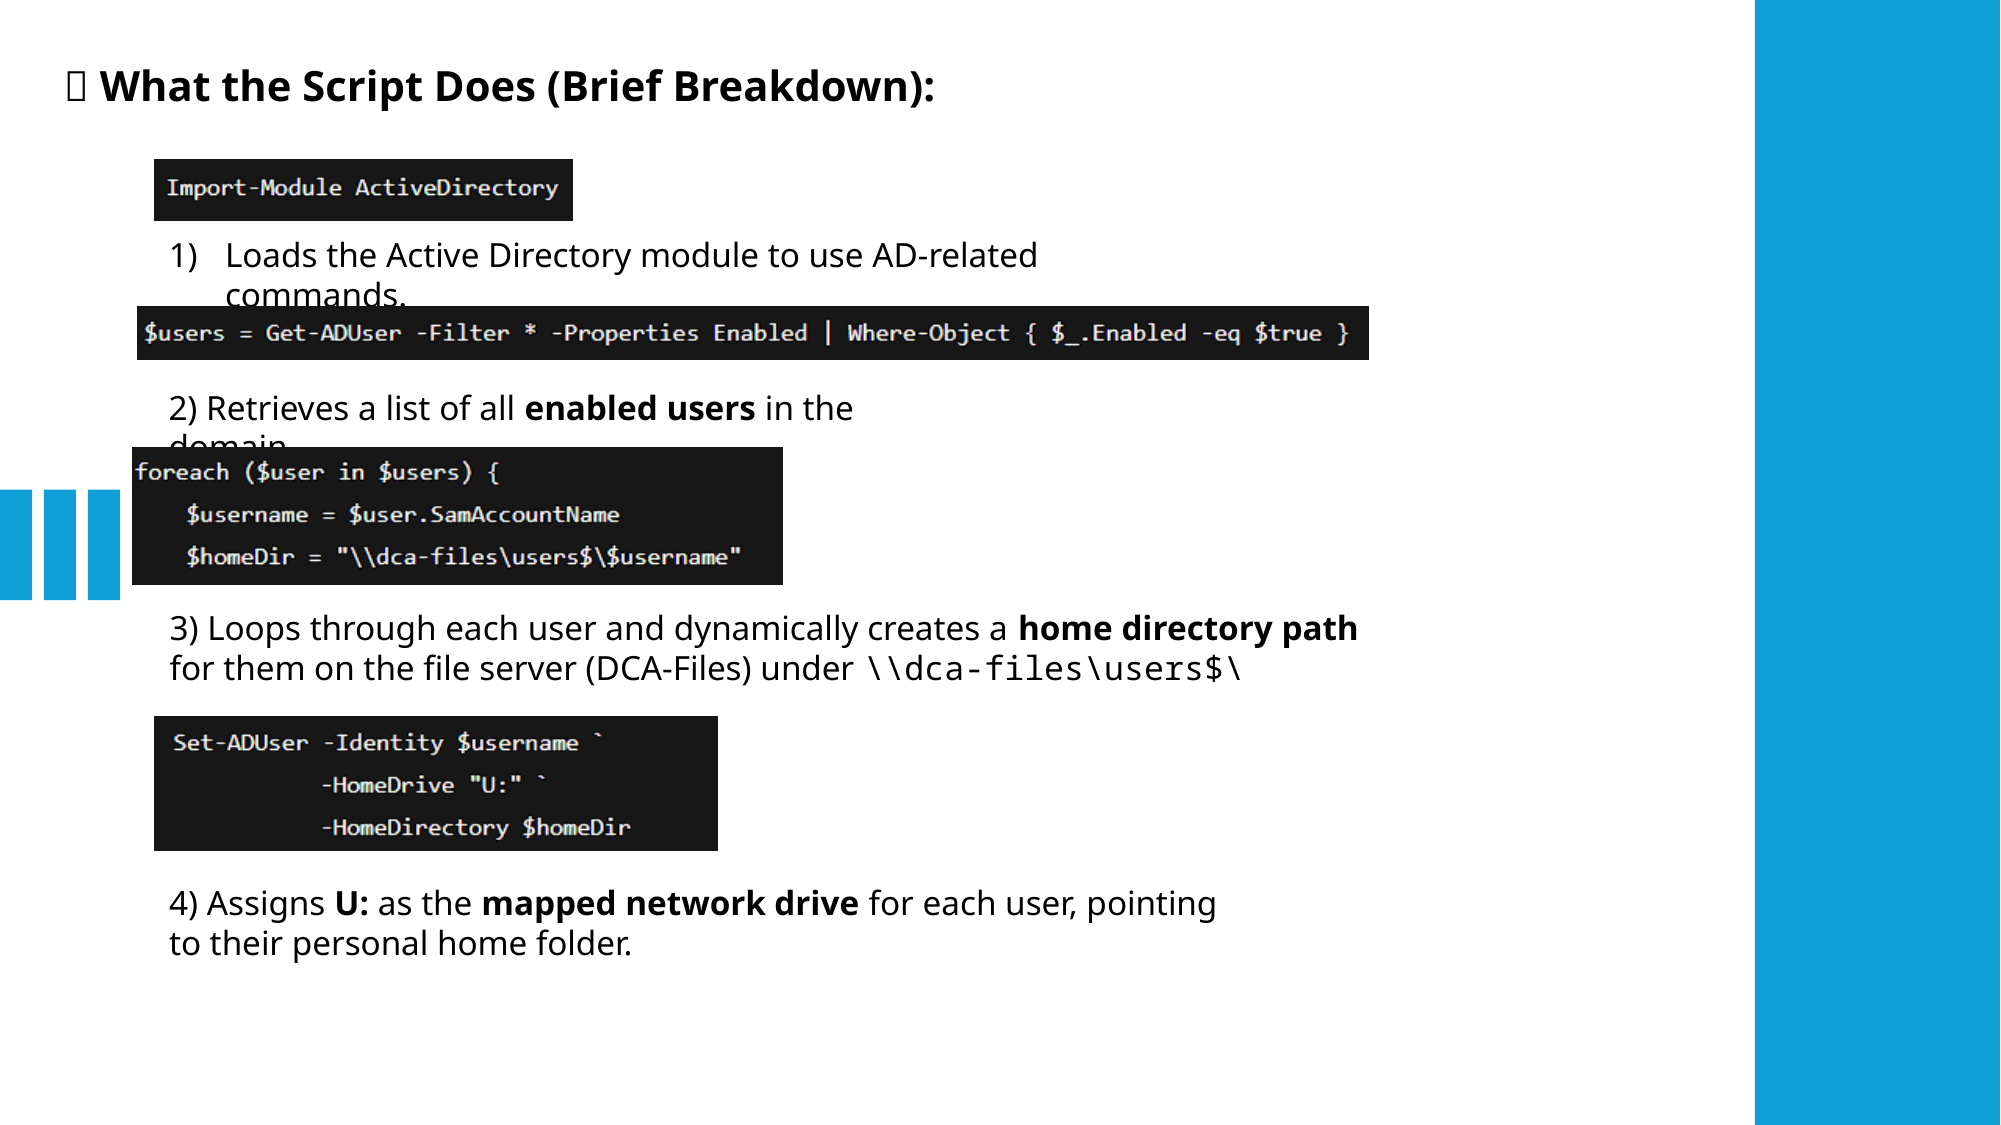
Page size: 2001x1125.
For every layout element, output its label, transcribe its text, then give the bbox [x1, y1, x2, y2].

text_box 3) Loops through each user and dynamically creates a home directory path for them on the file server (DCA-Files) under \\dca-files\users$\ [154, 600, 1426, 695]
text_box Loads the Active Directory module to use AD-related commands. [153, 226, 1207, 305]
picture [136, 305, 1370, 360]
text_box 4) Assigns U: as the mapped network drive for each user, pointing to their personal home folder. [154, 874, 1241, 970]
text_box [0, 489, 121, 601]
text_box 📝 What the Script Does (Brief Breakdown): [49, 41, 979, 119]
text_box 2) Retrieves a list of all enabled users in the domain. [153, 379, 964, 475]
text_box [0, 0, 1753, 1125]
picture [153, 159, 574, 222]
picture [153, 715, 719, 852]
text_box [1753, 0, 2000, 1125]
picture [132, 446, 784, 586]
